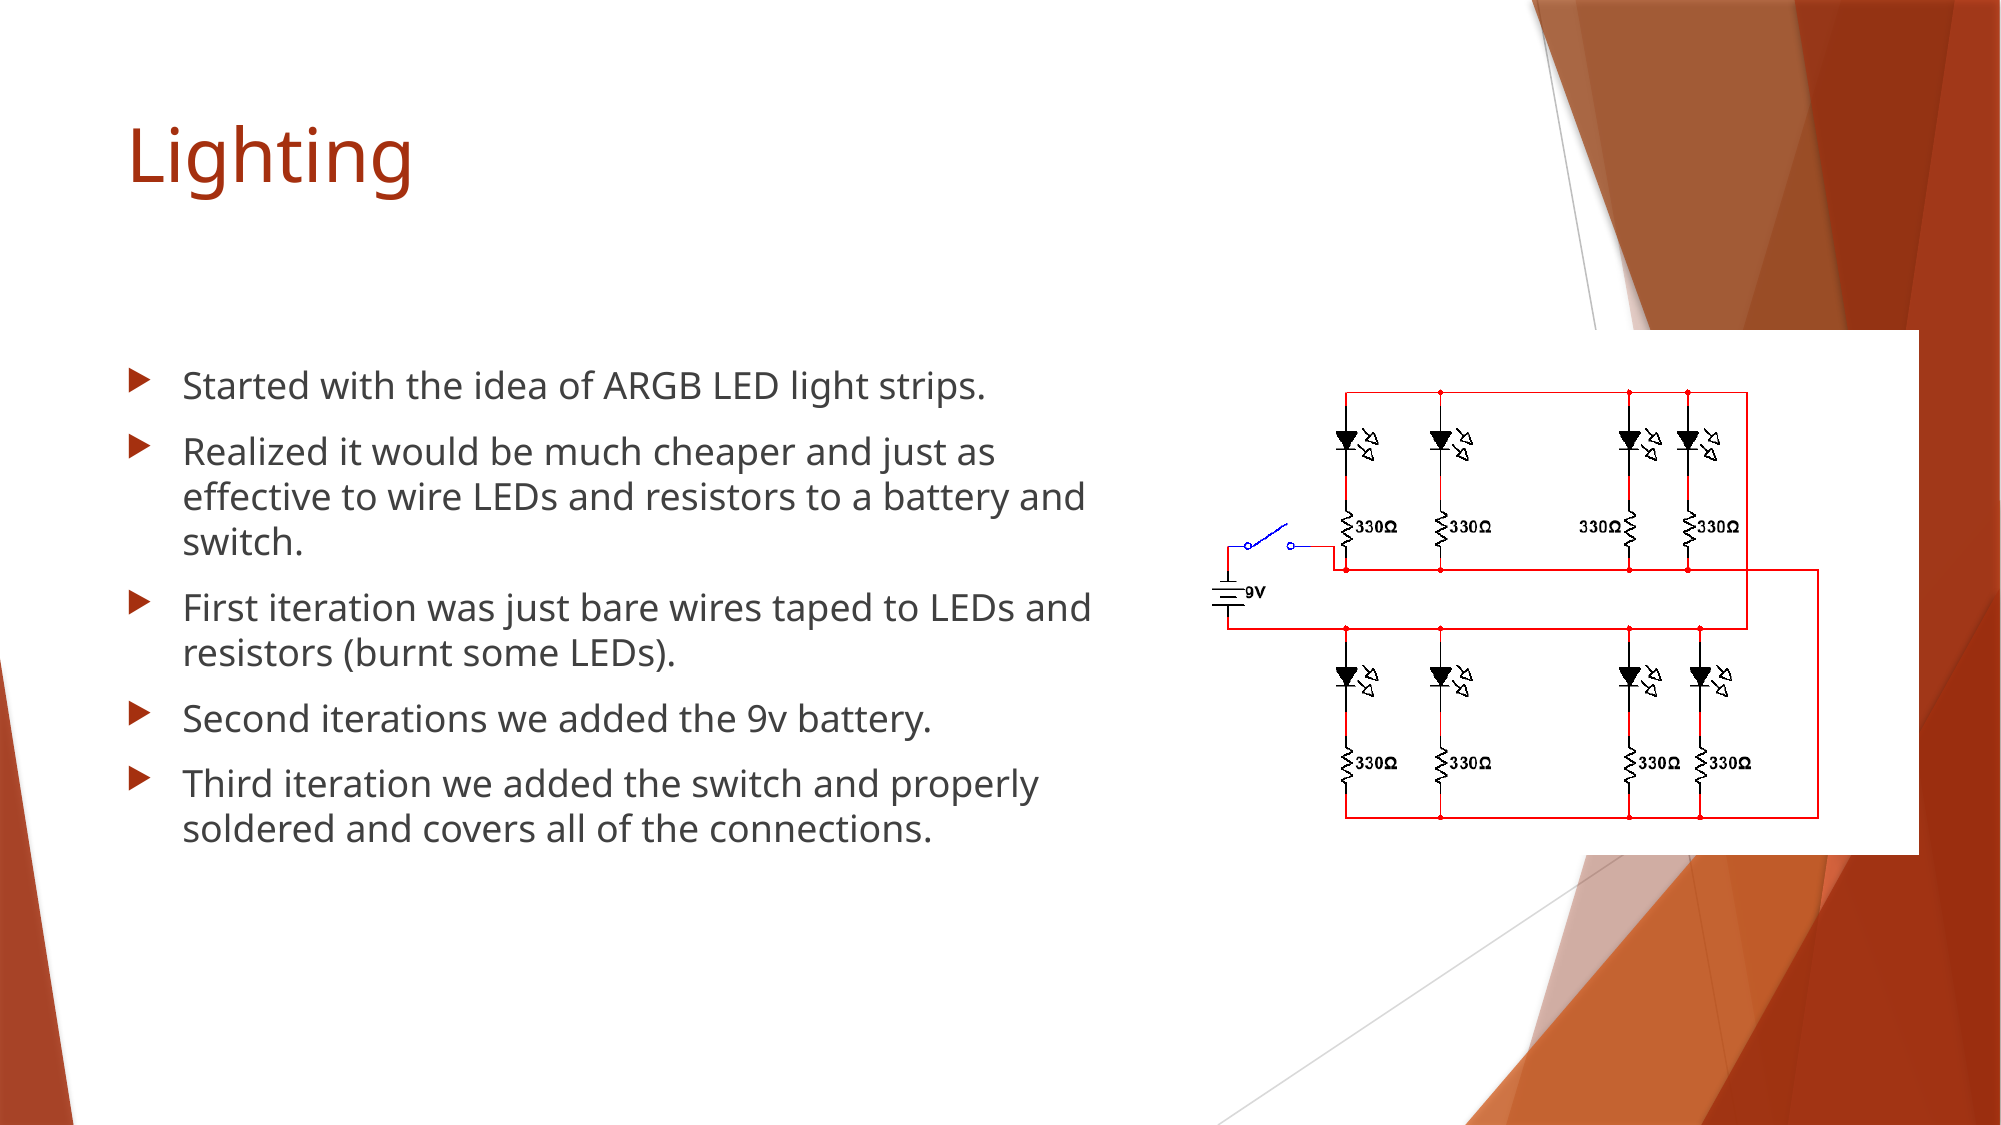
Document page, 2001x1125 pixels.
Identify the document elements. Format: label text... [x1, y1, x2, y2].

title Lighting [111, 99, 1522, 317]
picture [1169, 329, 1919, 855]
list Started with the idea of ARGB LED light strips. Realized it would be much cheaper and just as effective to wire LEDs and resistors to a battery and switch. First iteration was just bare wires taped to LEDs and resistors (burnt some LEDs). Second iterations we added the 9v battery. Third iteration we added the switch and properly soldered and covers all of the connections. [111, 354, 1159, 992]
